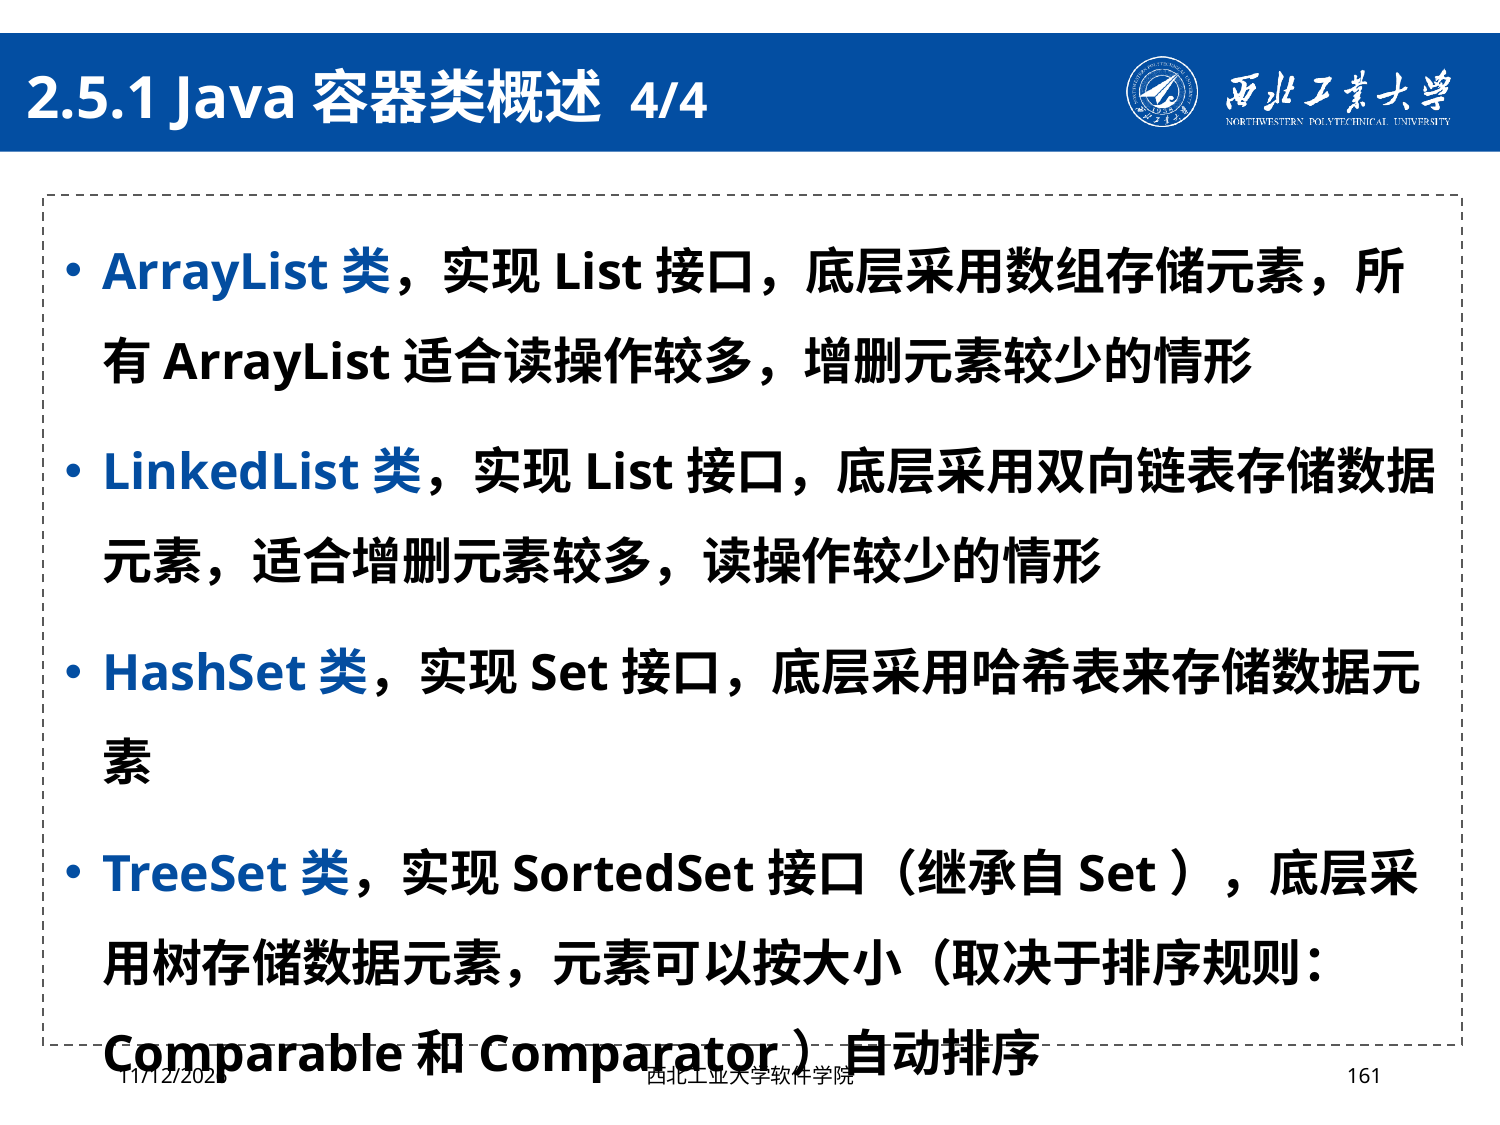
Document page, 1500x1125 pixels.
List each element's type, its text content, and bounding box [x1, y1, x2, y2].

picture [1126, 56, 1198, 127]
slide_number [103, 1055, 441, 1116]
footer 西北工业大学软件学院 [496, 1055, 1004, 1116]
slide_number 161 [1059, 1055, 1397, 1116]
title 2.5.1 Java容器类概述 4/4 [11, 49, 1115, 149]
list ArrayList类，实现List接口，底层采用数组存储元素，所有ArrayList适合读操作较多，增删元素较少的情形 LinkedList类，实现List接口，底层采用双向链表存储数据元素，适合增删元素较多，读操作较少的情形 HashSet类，实现Set接口，底层采用哈希表来存储数据元素 TreeSet类，实现SortedSet接口（继承自Set），底层采用树存储数据元素，元素可以按大小（取决于排序规则：Comparable和Comparator）自动排序 [49, 201, 1457, 1036]
picture [1226, 68, 1451, 125]
